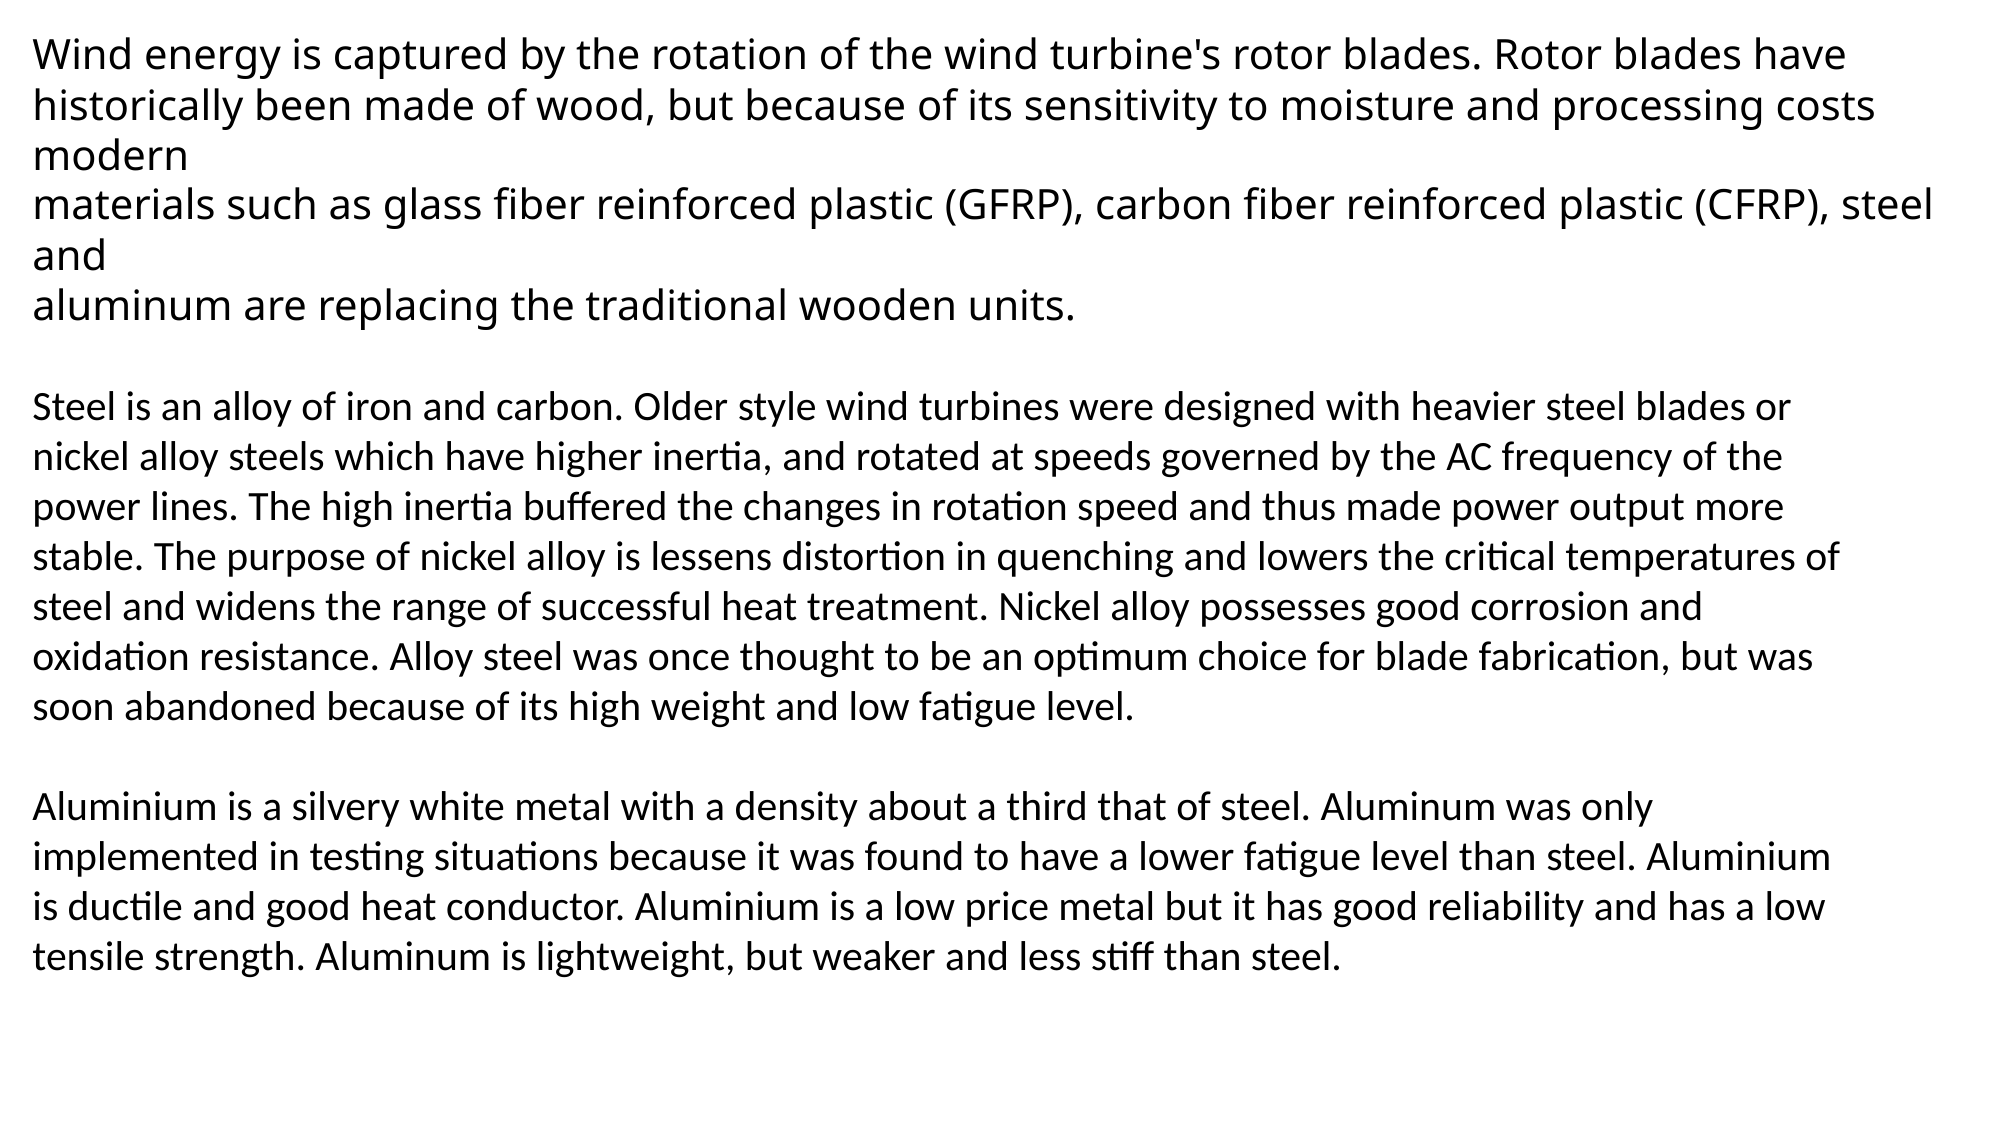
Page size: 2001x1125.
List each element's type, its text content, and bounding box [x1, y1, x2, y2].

text_box Wind energy is captured by the rotation of the wind turbine's rotor blades. Rotor blades have historically been made of wood, but because of its sensitivity to moisture and processing costs modern materials such as glass fiber reinforced plastic (GFRP), carbon fiber reinforced plastic (CFRP), steel and aluminum are replacing the traditional wooden units. Steel is an alloy of iron and carbon. Older style wind turbines were designed with heavier steel blades or nickel alloy steels which have higher inertia, and rotated at speeds governed by the AC frequency of the power lines. The high inertia buffered the changes in rotation speed and thus made power output more stable. The purpose of nickel alloy is lessens distortion in quenching and lowers the critical temperatures of steel and widens the range of successful heat treatment. Nickel alloy possesses good corrosion and oxidation resistance. Alloy steel was once thought to be an optimum choice for blade fabrication, but was soon abandoned because of its high weight and low fatigue level. Aluminium is a silvery white metal with a density about a third that of steel. Aluminum was only implemented in testing situations because it was found to have a lower fatigue level than steel. Aluminium is ductile and good heat conductor. Aluminium is a low price metal but it has good reliability and has a low tensile strength. Aluminum is lightweight, but weaker and less stiff than steel. [17, 20, 1985, 986]
